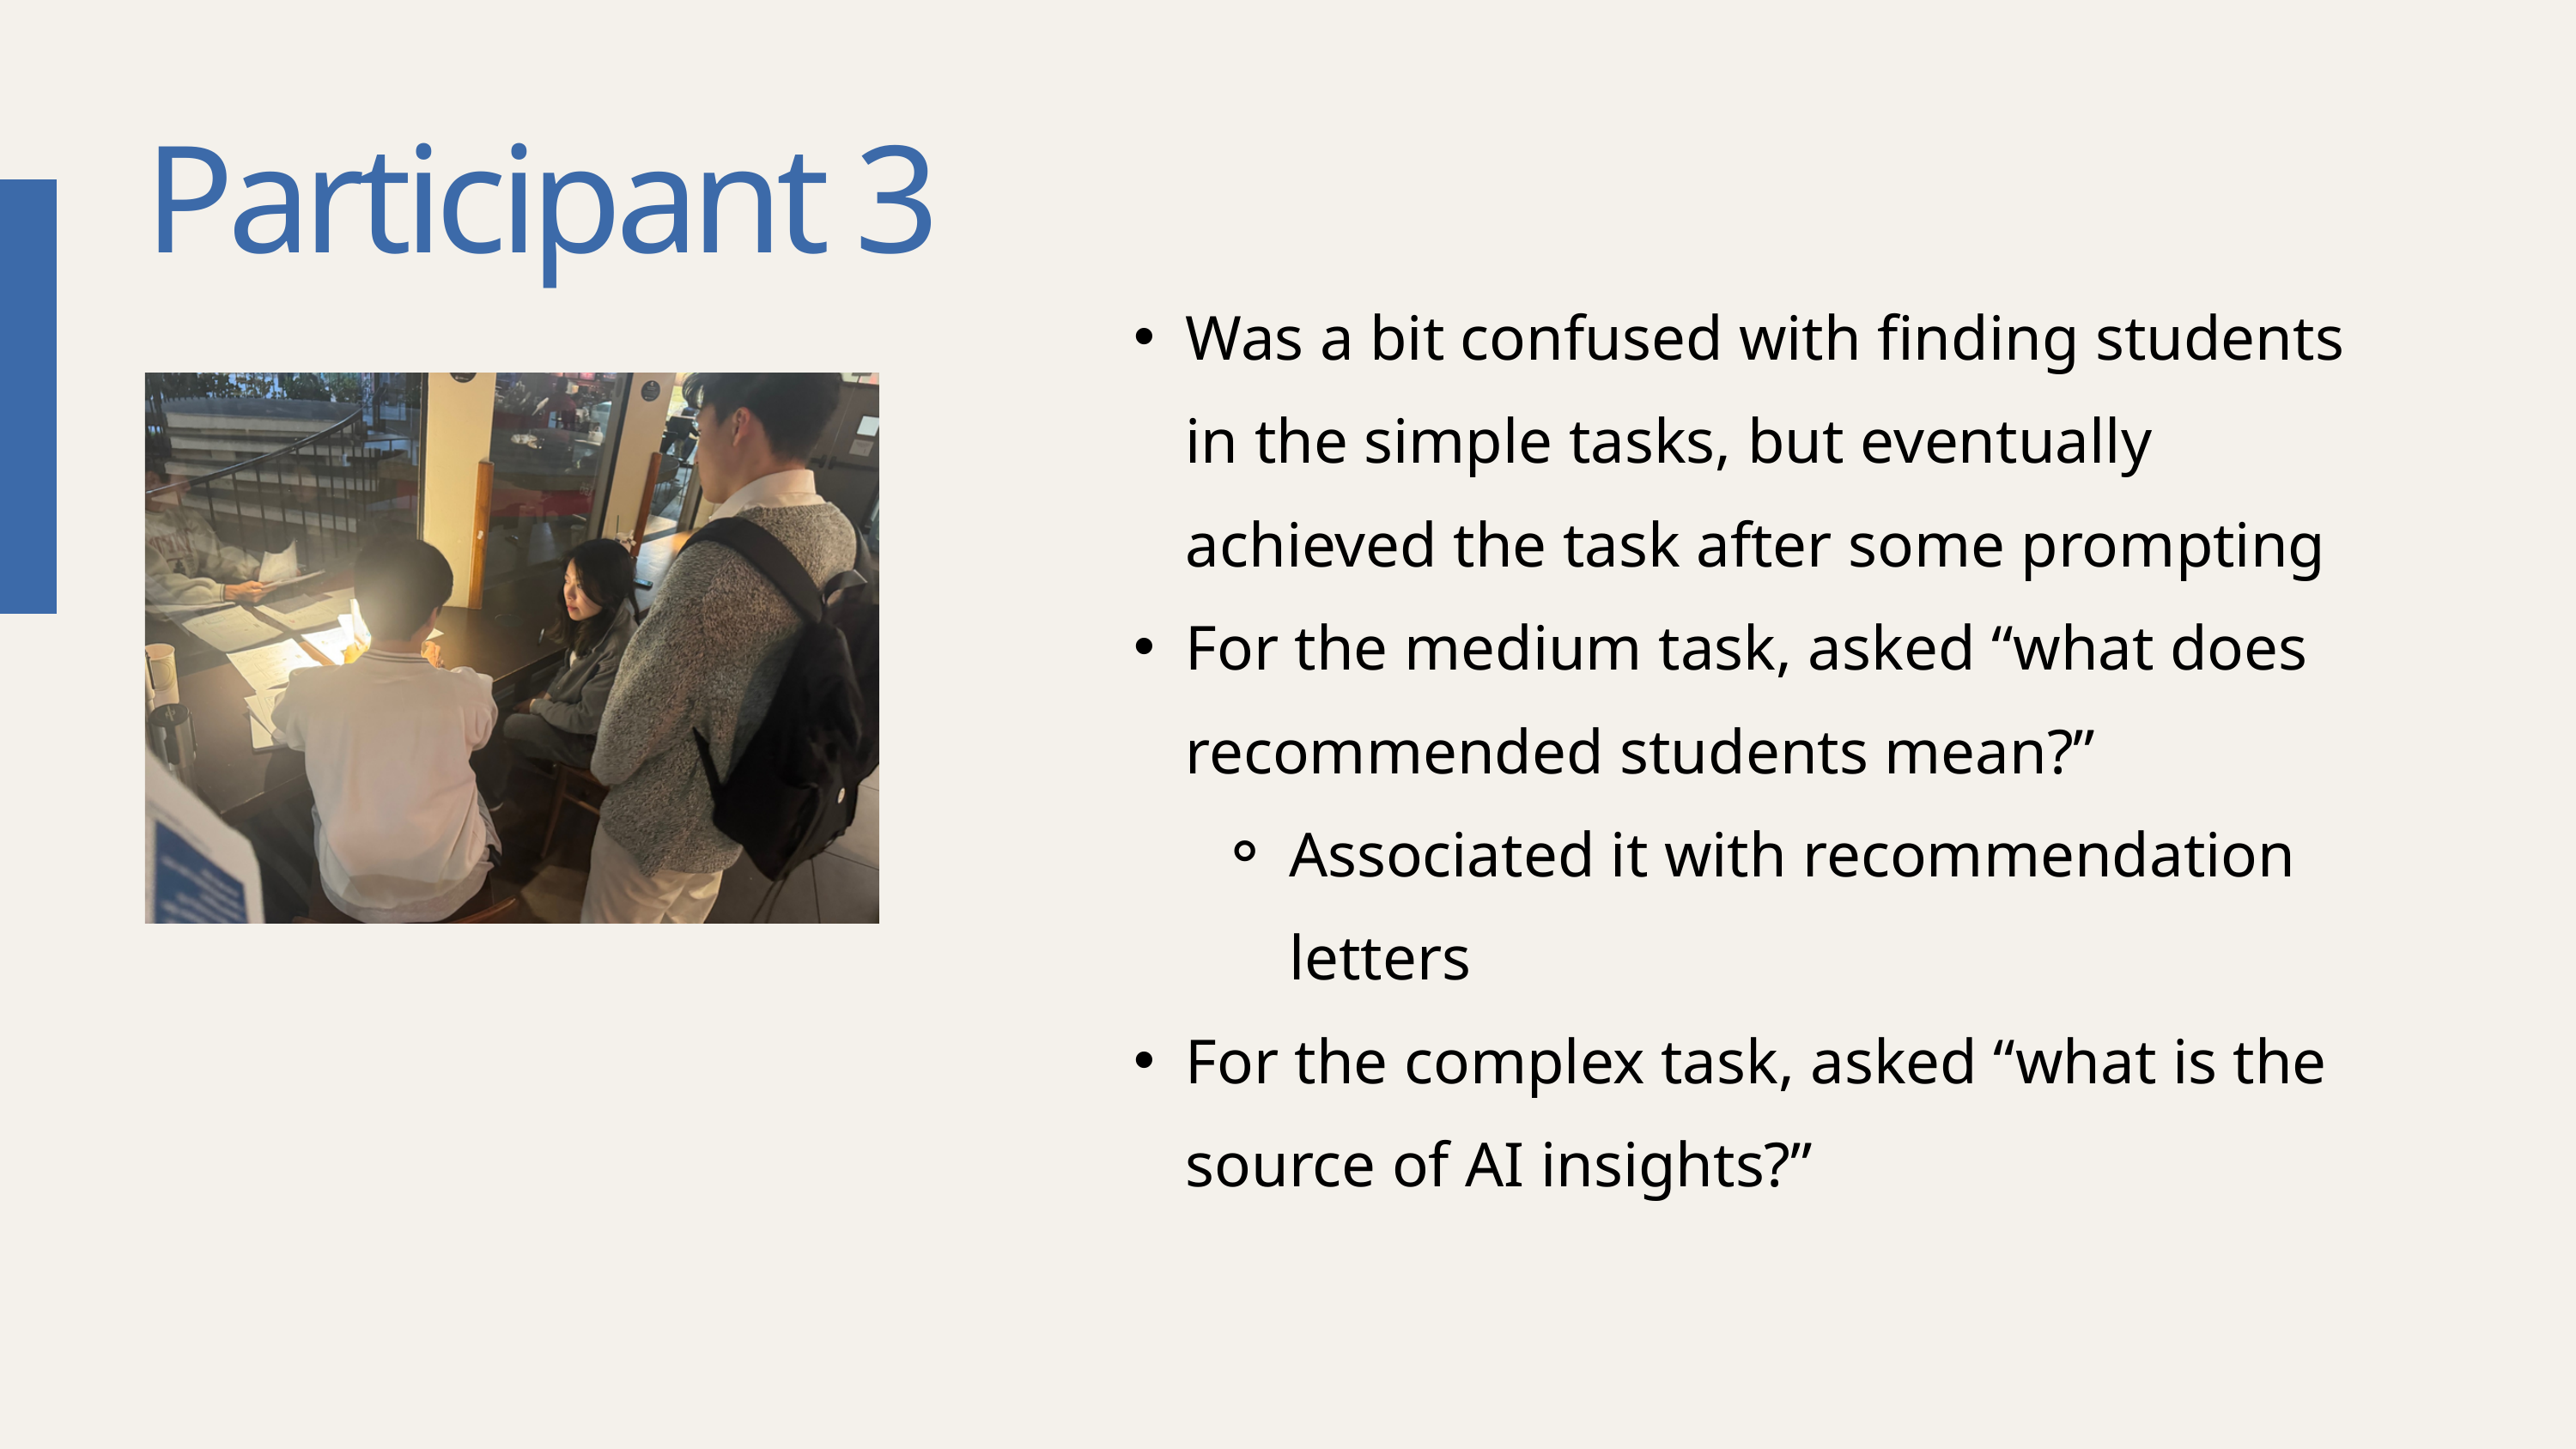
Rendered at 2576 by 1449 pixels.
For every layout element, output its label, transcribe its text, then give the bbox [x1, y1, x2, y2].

text_box Was a bit confused with finding students in the simple tasks, but eventually achieved the task after some prompting For the medium task, asked “what does recommended students mean?” Associated it with recommendation letters For the complex task, asked “what is the source of AI insights?” [1082, 269, 2372, 1199]
text_box Participant 3 [144, 150, 2267, 283]
text_box [144, 373, 879, 924]
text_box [0, 179, 57, 615]
